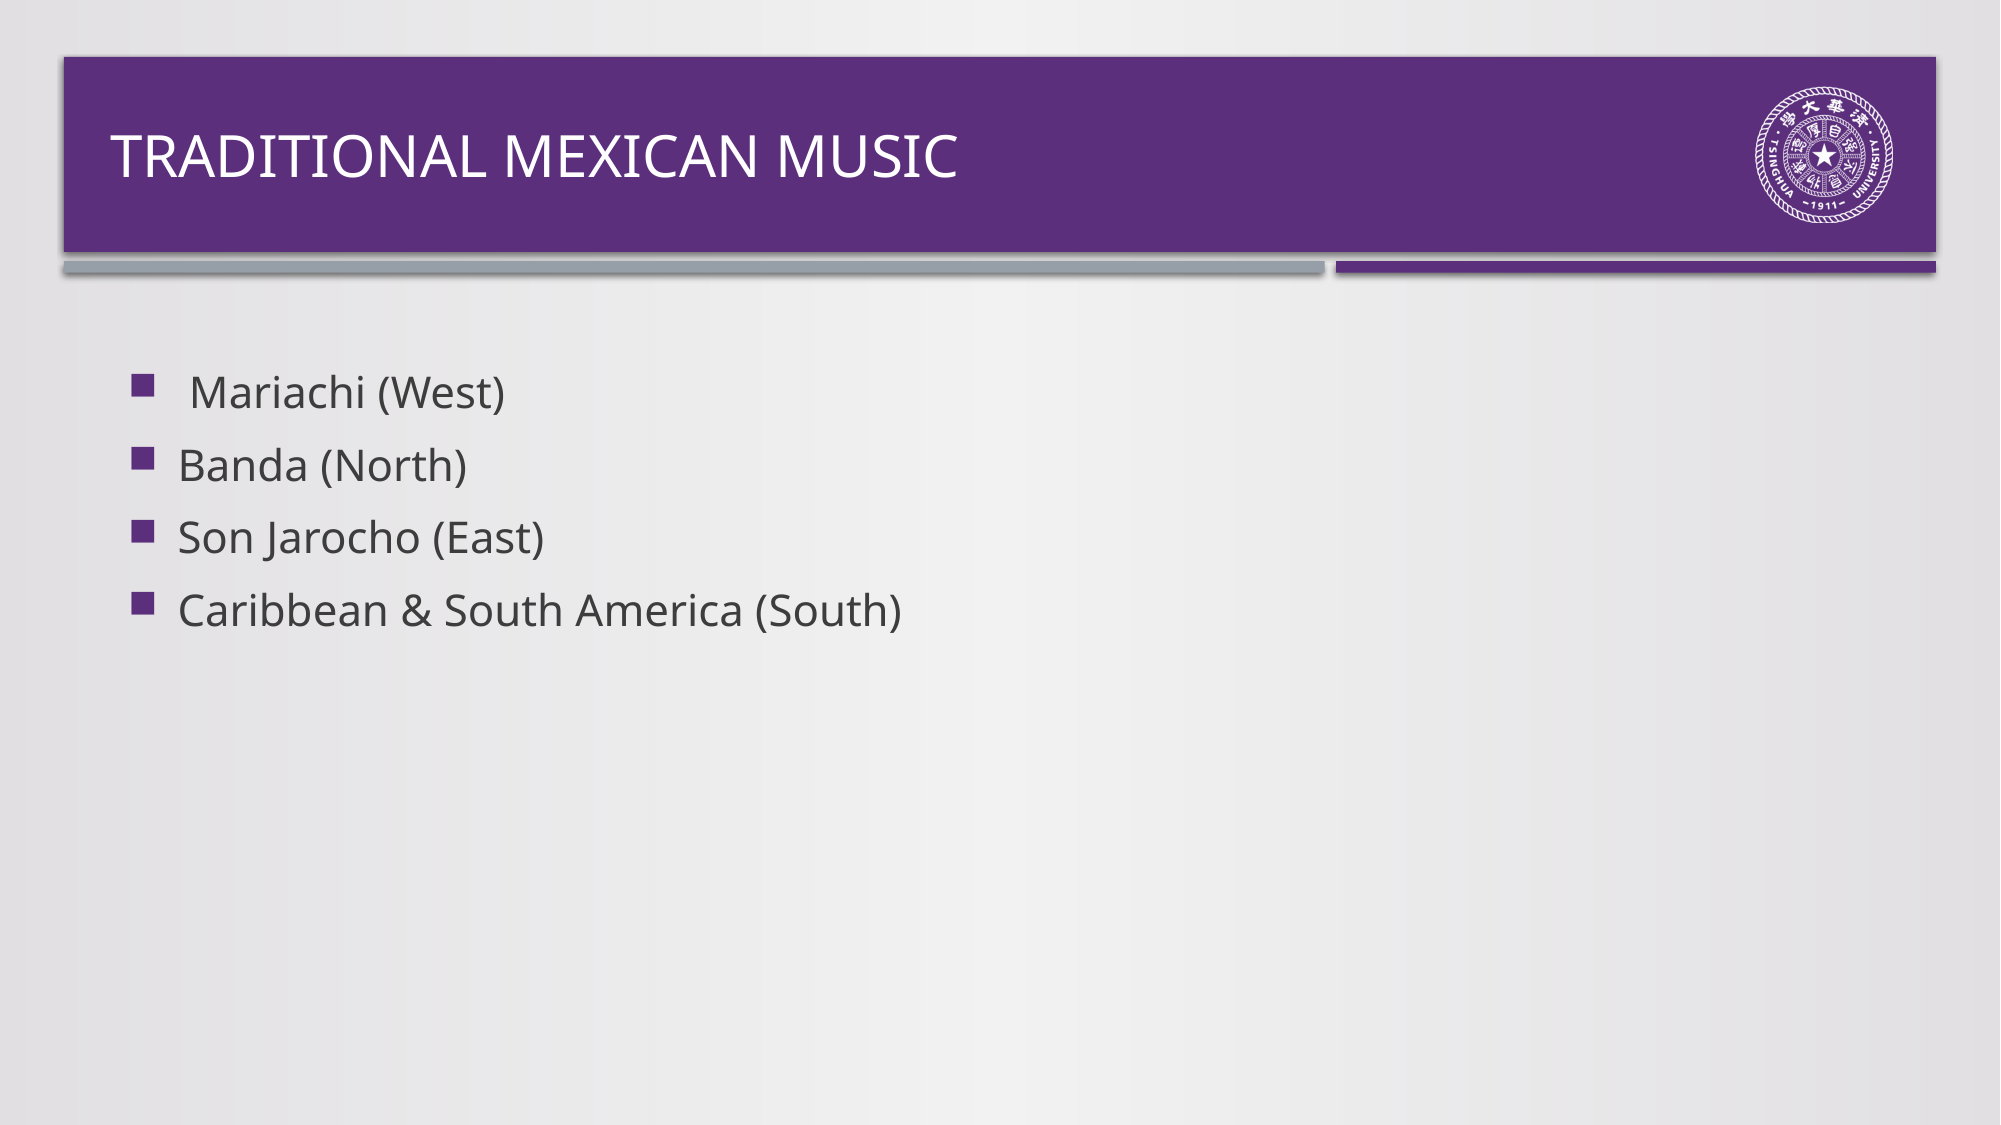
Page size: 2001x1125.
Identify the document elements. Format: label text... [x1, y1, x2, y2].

text_box Traditional mexican music [95, 71, 1756, 238]
text_box Mariachi (West) Banda (North) Son Jarocho (East) Caribbean & South America (South) [112, 357, 938, 961]
